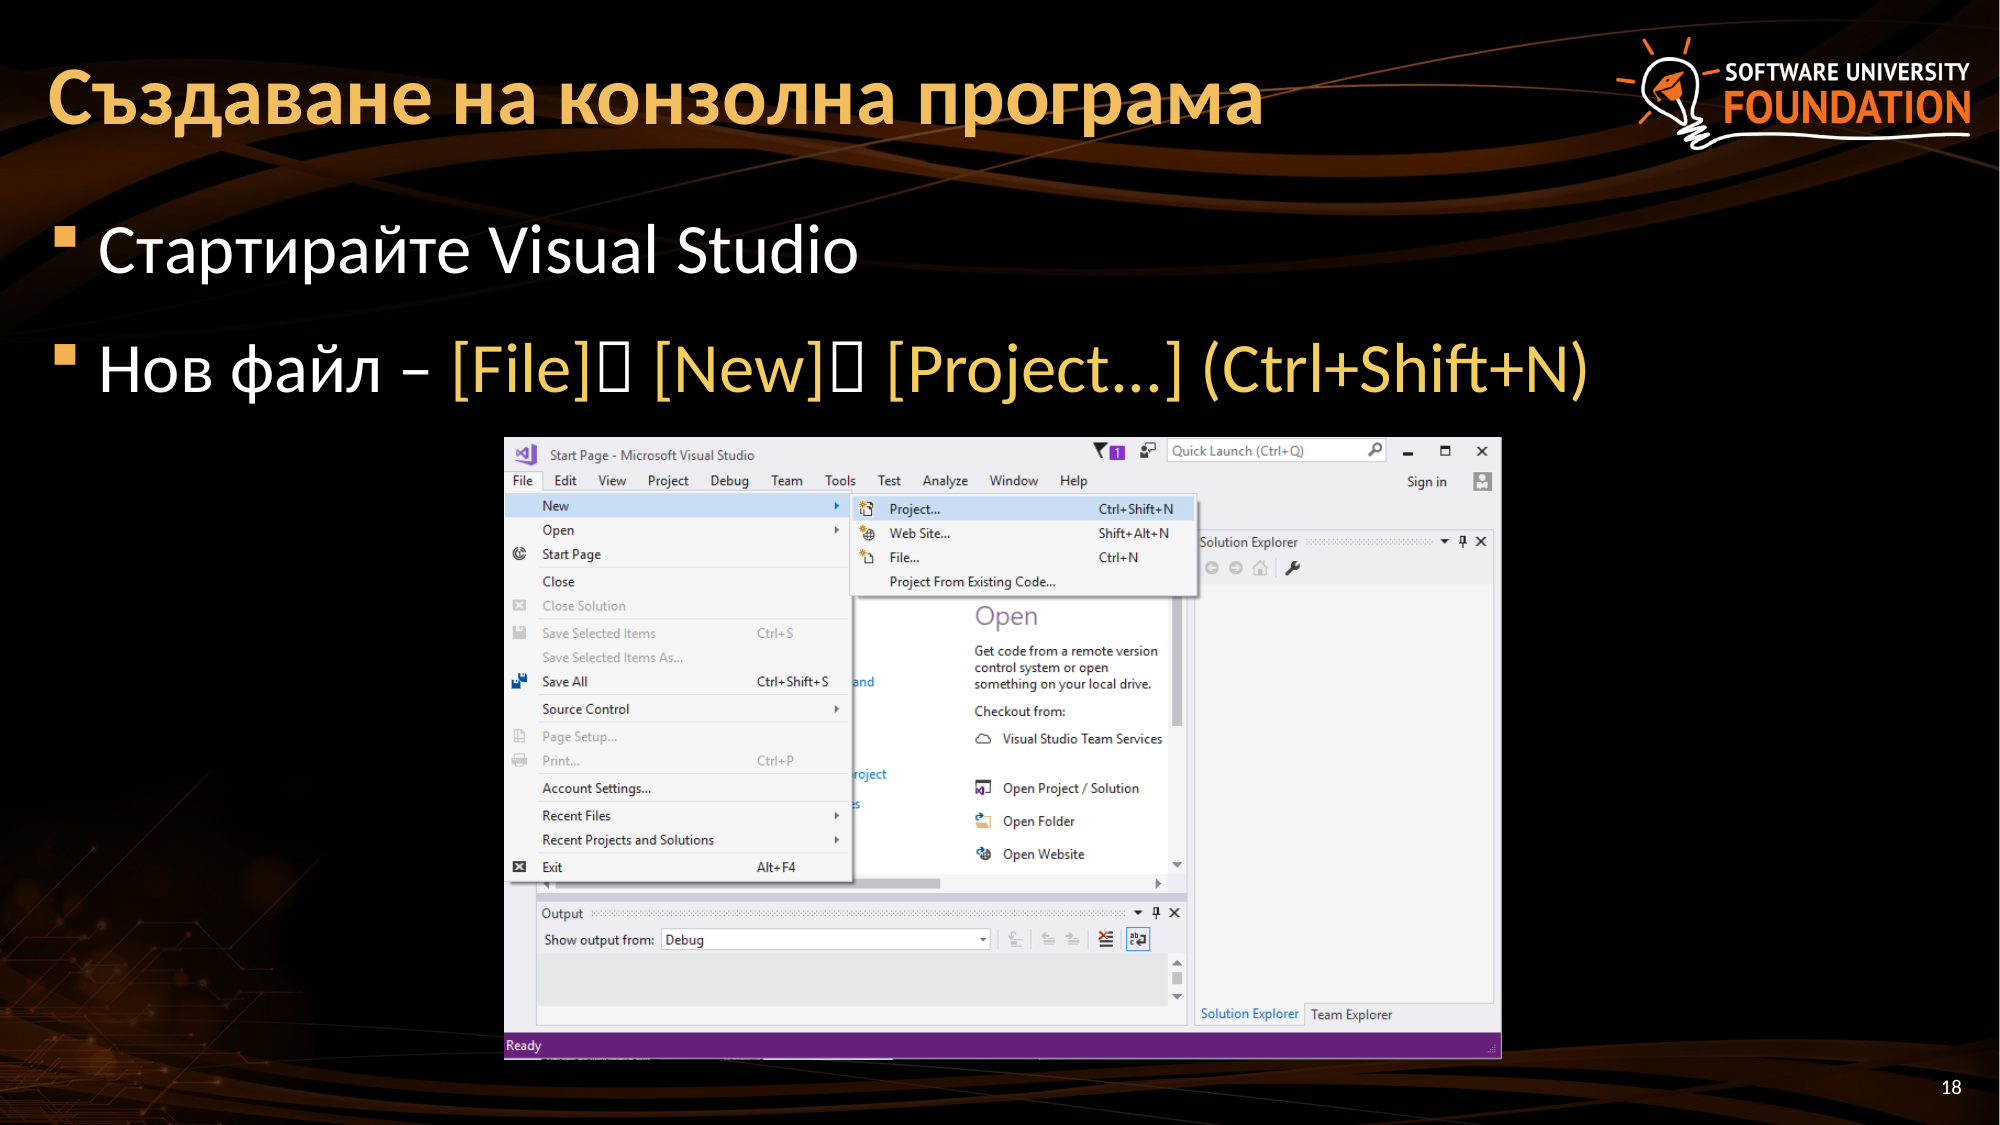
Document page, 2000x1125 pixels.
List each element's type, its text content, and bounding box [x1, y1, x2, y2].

slide_number 18 [1897, 1070, 1968, 1103]
title Създаване на конзолна програма [30, 6, 1602, 189]
list Стартирайте Visual Studio Нов файл – [File] [New] [Project...] (Ctrl+Shift+N) [31, 188, 1975, 1103]
picture [0, 0, 2000, 1125]
